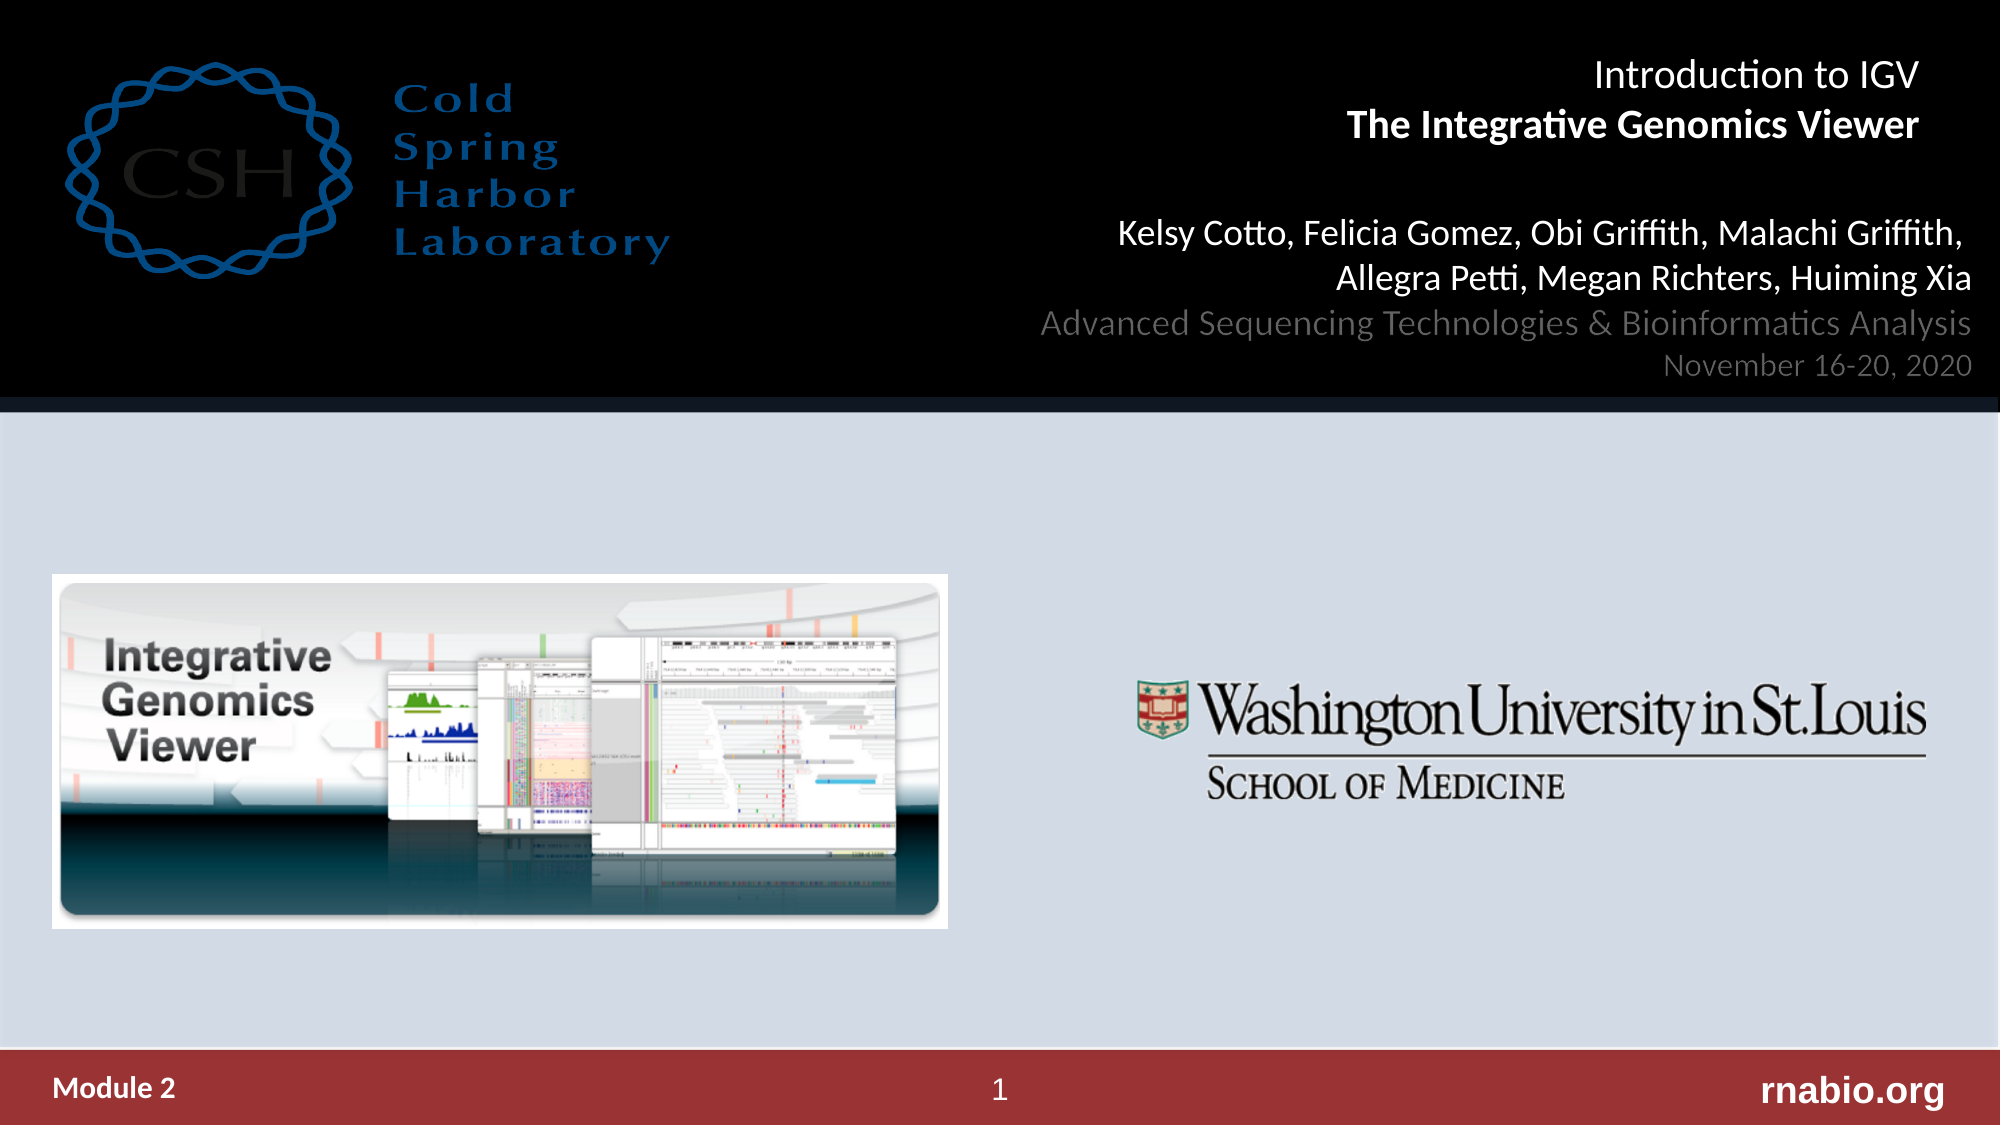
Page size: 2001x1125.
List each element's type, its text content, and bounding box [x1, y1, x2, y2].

text_box [0, 396, 1999, 1048]
picture [52, 574, 949, 929]
text_box Introduction to IGV The Integrative Genomics Viewer [947, 27, 1935, 166]
picture [1136, 611, 2000, 881]
picture [65, 62, 670, 279]
text_box Kelsy Cotto, Felicia Gomez, Obi Griffith, Malachi Griffith, Allegra Petti, Megan Richters, Huiming Xia Advanced Sequencing Technologies & Bioinformatics Analysis November 16-20, 2020 [964, 199, 1988, 391]
